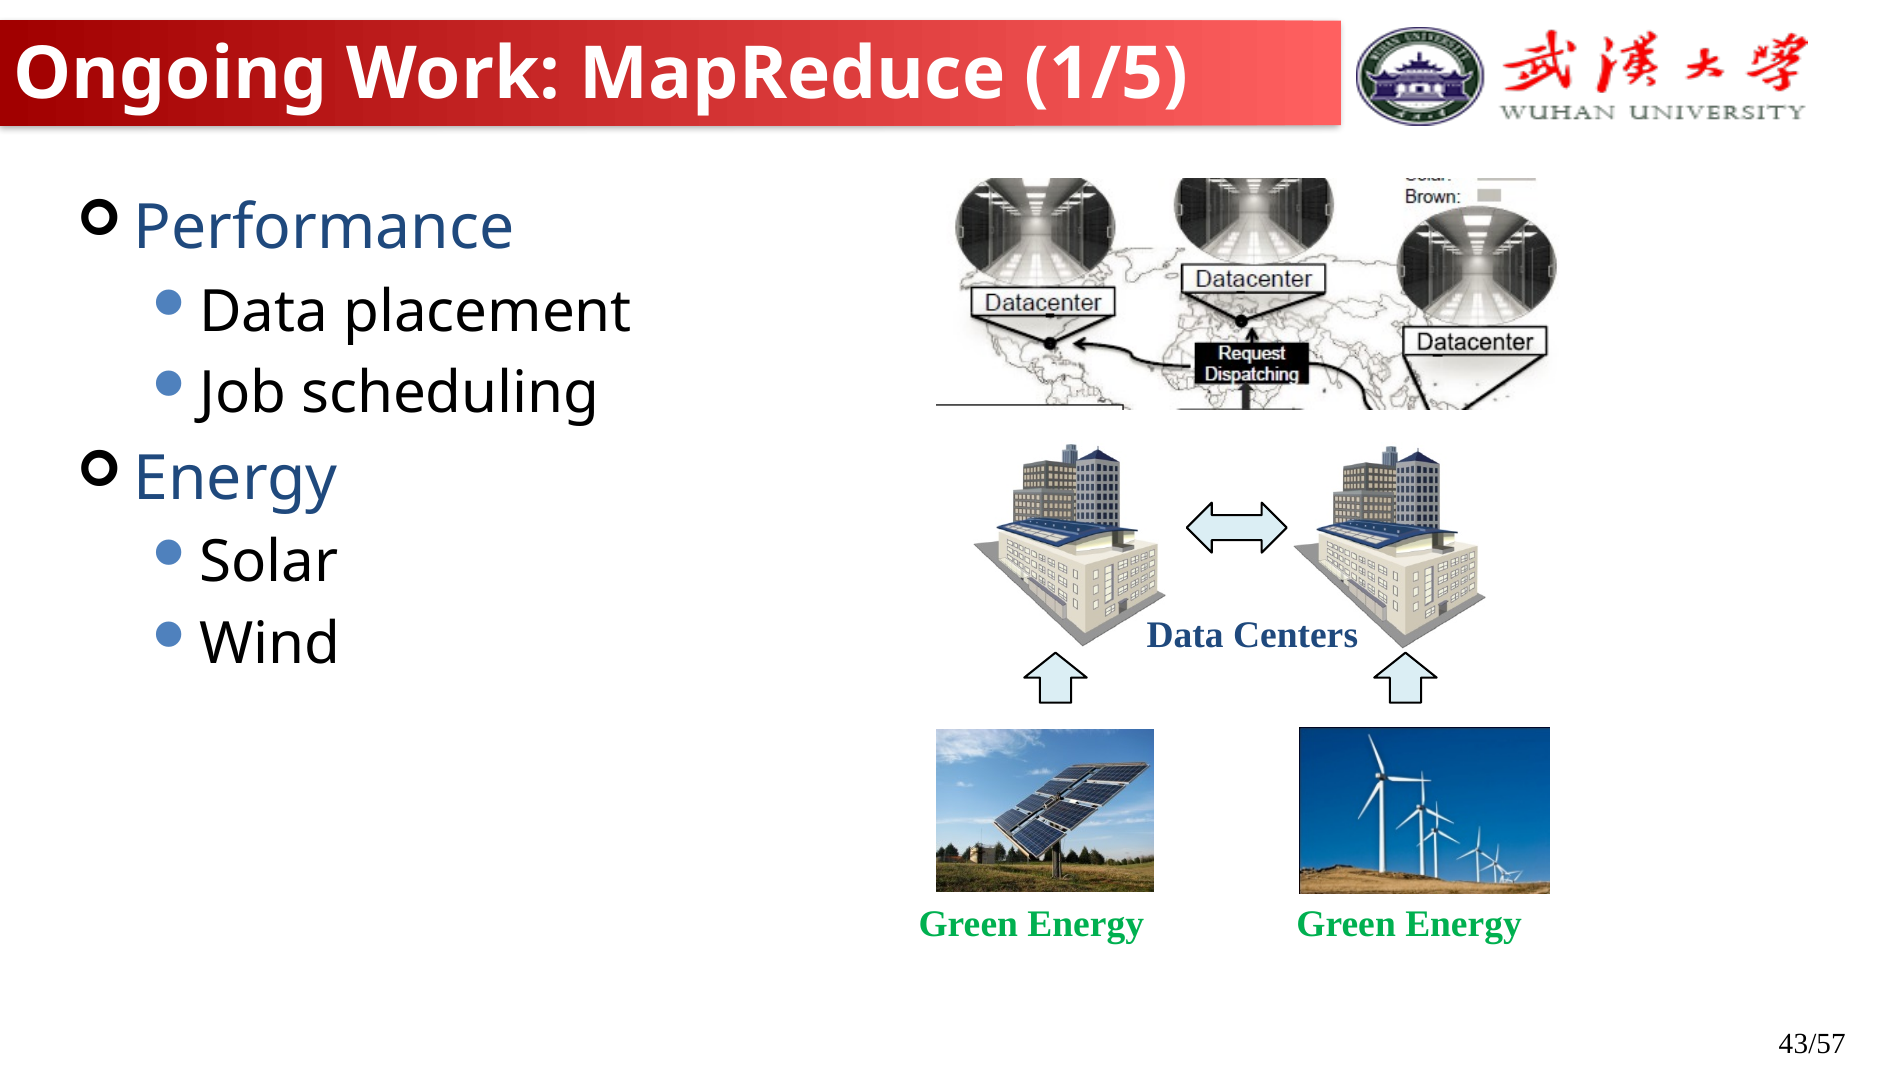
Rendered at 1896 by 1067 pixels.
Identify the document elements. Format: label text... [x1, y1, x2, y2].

title Ongoing Work: MapReduce (1/5) [0, 17, 1350, 141]
picture [1293, 442, 1487, 653]
picture [973, 439, 1168, 651]
picture [936, 729, 1154, 893]
text_box [1372, 661, 1439, 705]
picture [936, 178, 1575, 410]
text_box [1184, 500, 1288, 555]
text_box Green Energy [903, 891, 1160, 952]
picture [1299, 727, 1550, 895]
text_box Green Energy [1281, 891, 1538, 952]
text_box Data Centers [1131, 602, 1373, 663]
text_box [1022, 659, 1089, 705]
list Performance Data placement Job scheduling Energy Solar Wind [61, 178, 1808, 970]
picture [1356, 27, 1808, 126]
